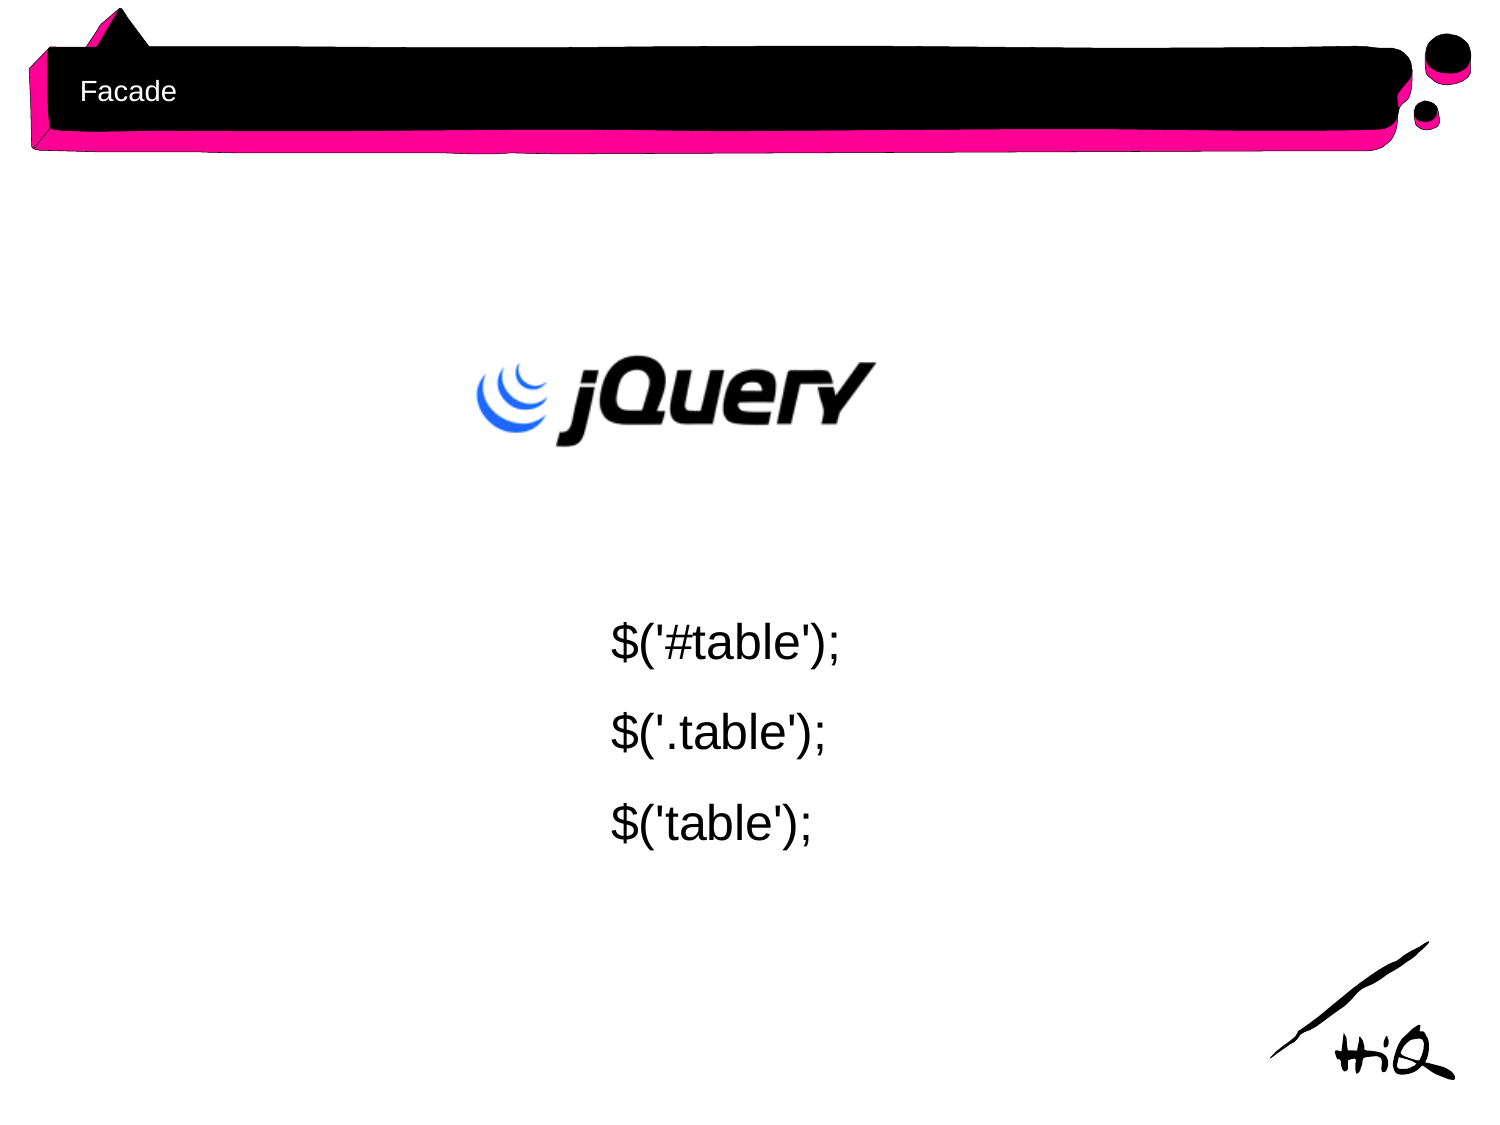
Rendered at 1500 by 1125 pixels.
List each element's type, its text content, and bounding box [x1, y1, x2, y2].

text_box [442, 162, 912, 632]
text_box $('#table'); $('.table'); $('table'); [596, 528, 1309, 879]
title Facade [64, 54, 1365, 126]
